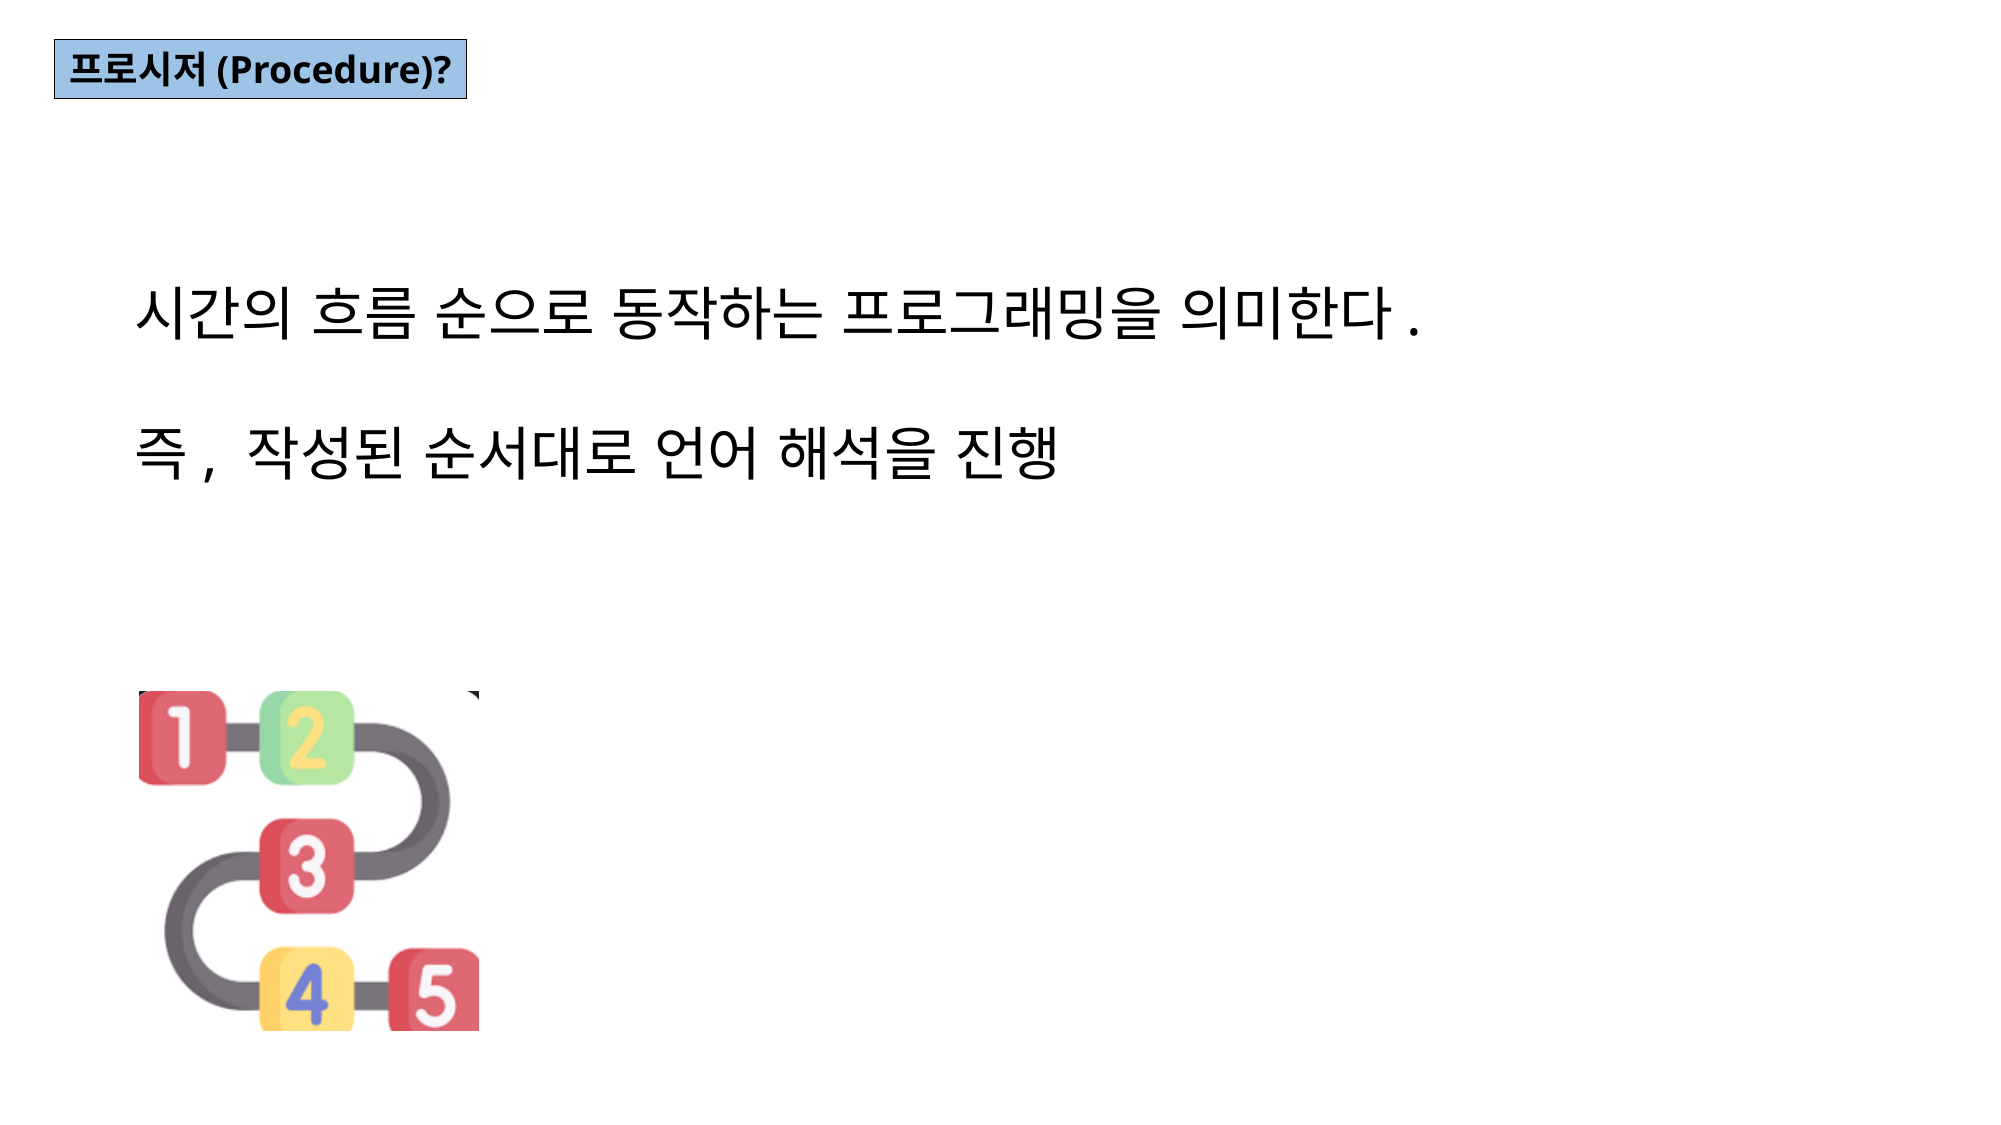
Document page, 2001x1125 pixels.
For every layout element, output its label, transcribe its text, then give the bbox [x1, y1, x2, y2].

text_box 프로시저(Procedure)? [54, 39, 467, 99]
text_box 시간의 흐름 순으로 동작하는 프로그래밍을 의미한다. 즉, 작성된 순서대로 언어 해석을 진행 [119, 269, 1453, 565]
picture [138, 691, 479, 1031]
